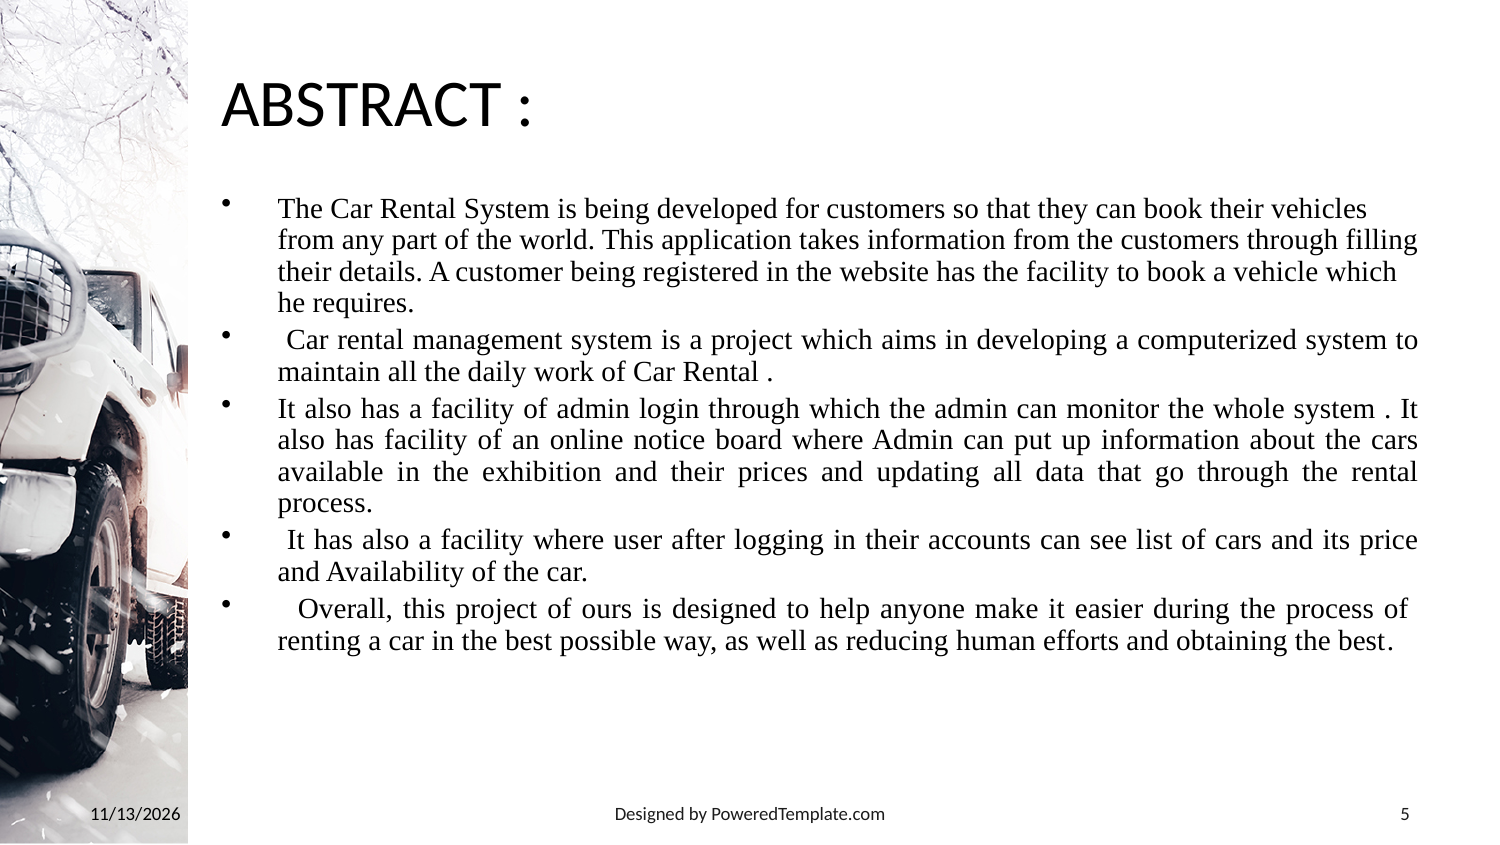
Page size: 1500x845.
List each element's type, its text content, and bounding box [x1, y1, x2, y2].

title ABSTRACT : [206, 55, 1436, 143]
footer Designed by PoweredTemplate.com [512, 794, 988, 828]
slide_number 5 [1074, 794, 1425, 828]
list The Car Rental System is being developed for customers so that they can book their vehicles from any part of the world. This application takes information from the customers through filling their details. A customer being registered in the website has the facility to book a vehicle which he requires. Car rental management system is a project which aims in developing a computerized system to maintain all the daily work of Car Rental . It also has a facility of admin login through which the admin can monitor the whole system . It also has facility of an online notice board where Admin can put up information about the cars available in the exhibition and their prices and updating all data that go through the rental process. It has also a facility where user after logging in their accounts can see list of cars and its price and Availability of the car. Overall, this project of ours is designed to help anyone make it easier during the process of renting a car in the best possible way, as well as reducing human efforts and obtaining the best. [206, 185, 1436, 783]
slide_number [75, 794, 425, 828]
picture [0, 0, 1500, 844]
